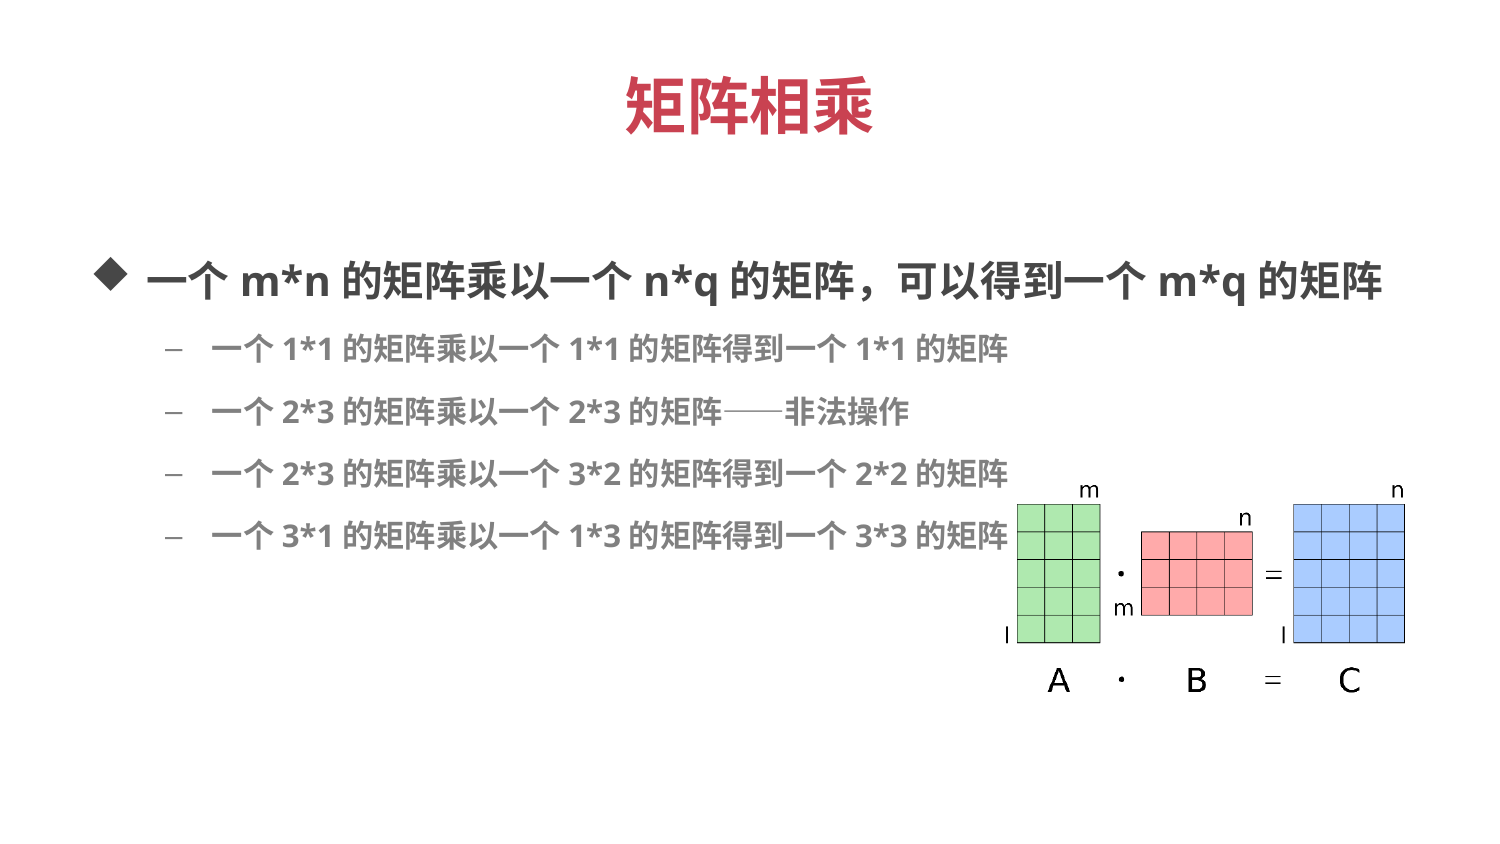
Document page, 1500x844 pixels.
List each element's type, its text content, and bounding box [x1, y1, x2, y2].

list 一个m*n的矩阵乘以一个n*q的矩阵，可以得到一个m*q的矩阵 一个1*1的矩阵乘以一个1*1的矩阵得到一个1*1的矩阵 一个2*3的矩阵乘以一个2*3的矩阵——非法操作 一个2*3的矩阵乘以一个3*2的矩阵得到一个2*2的矩阵 一个3*1的矩阵乘以一个1*3的矩阵得到一个3*3的矩阵 [74, 196, 1426, 754]
title 矩阵相乘 [74, 33, 1426, 175]
picture [996, 469, 1425, 712]
